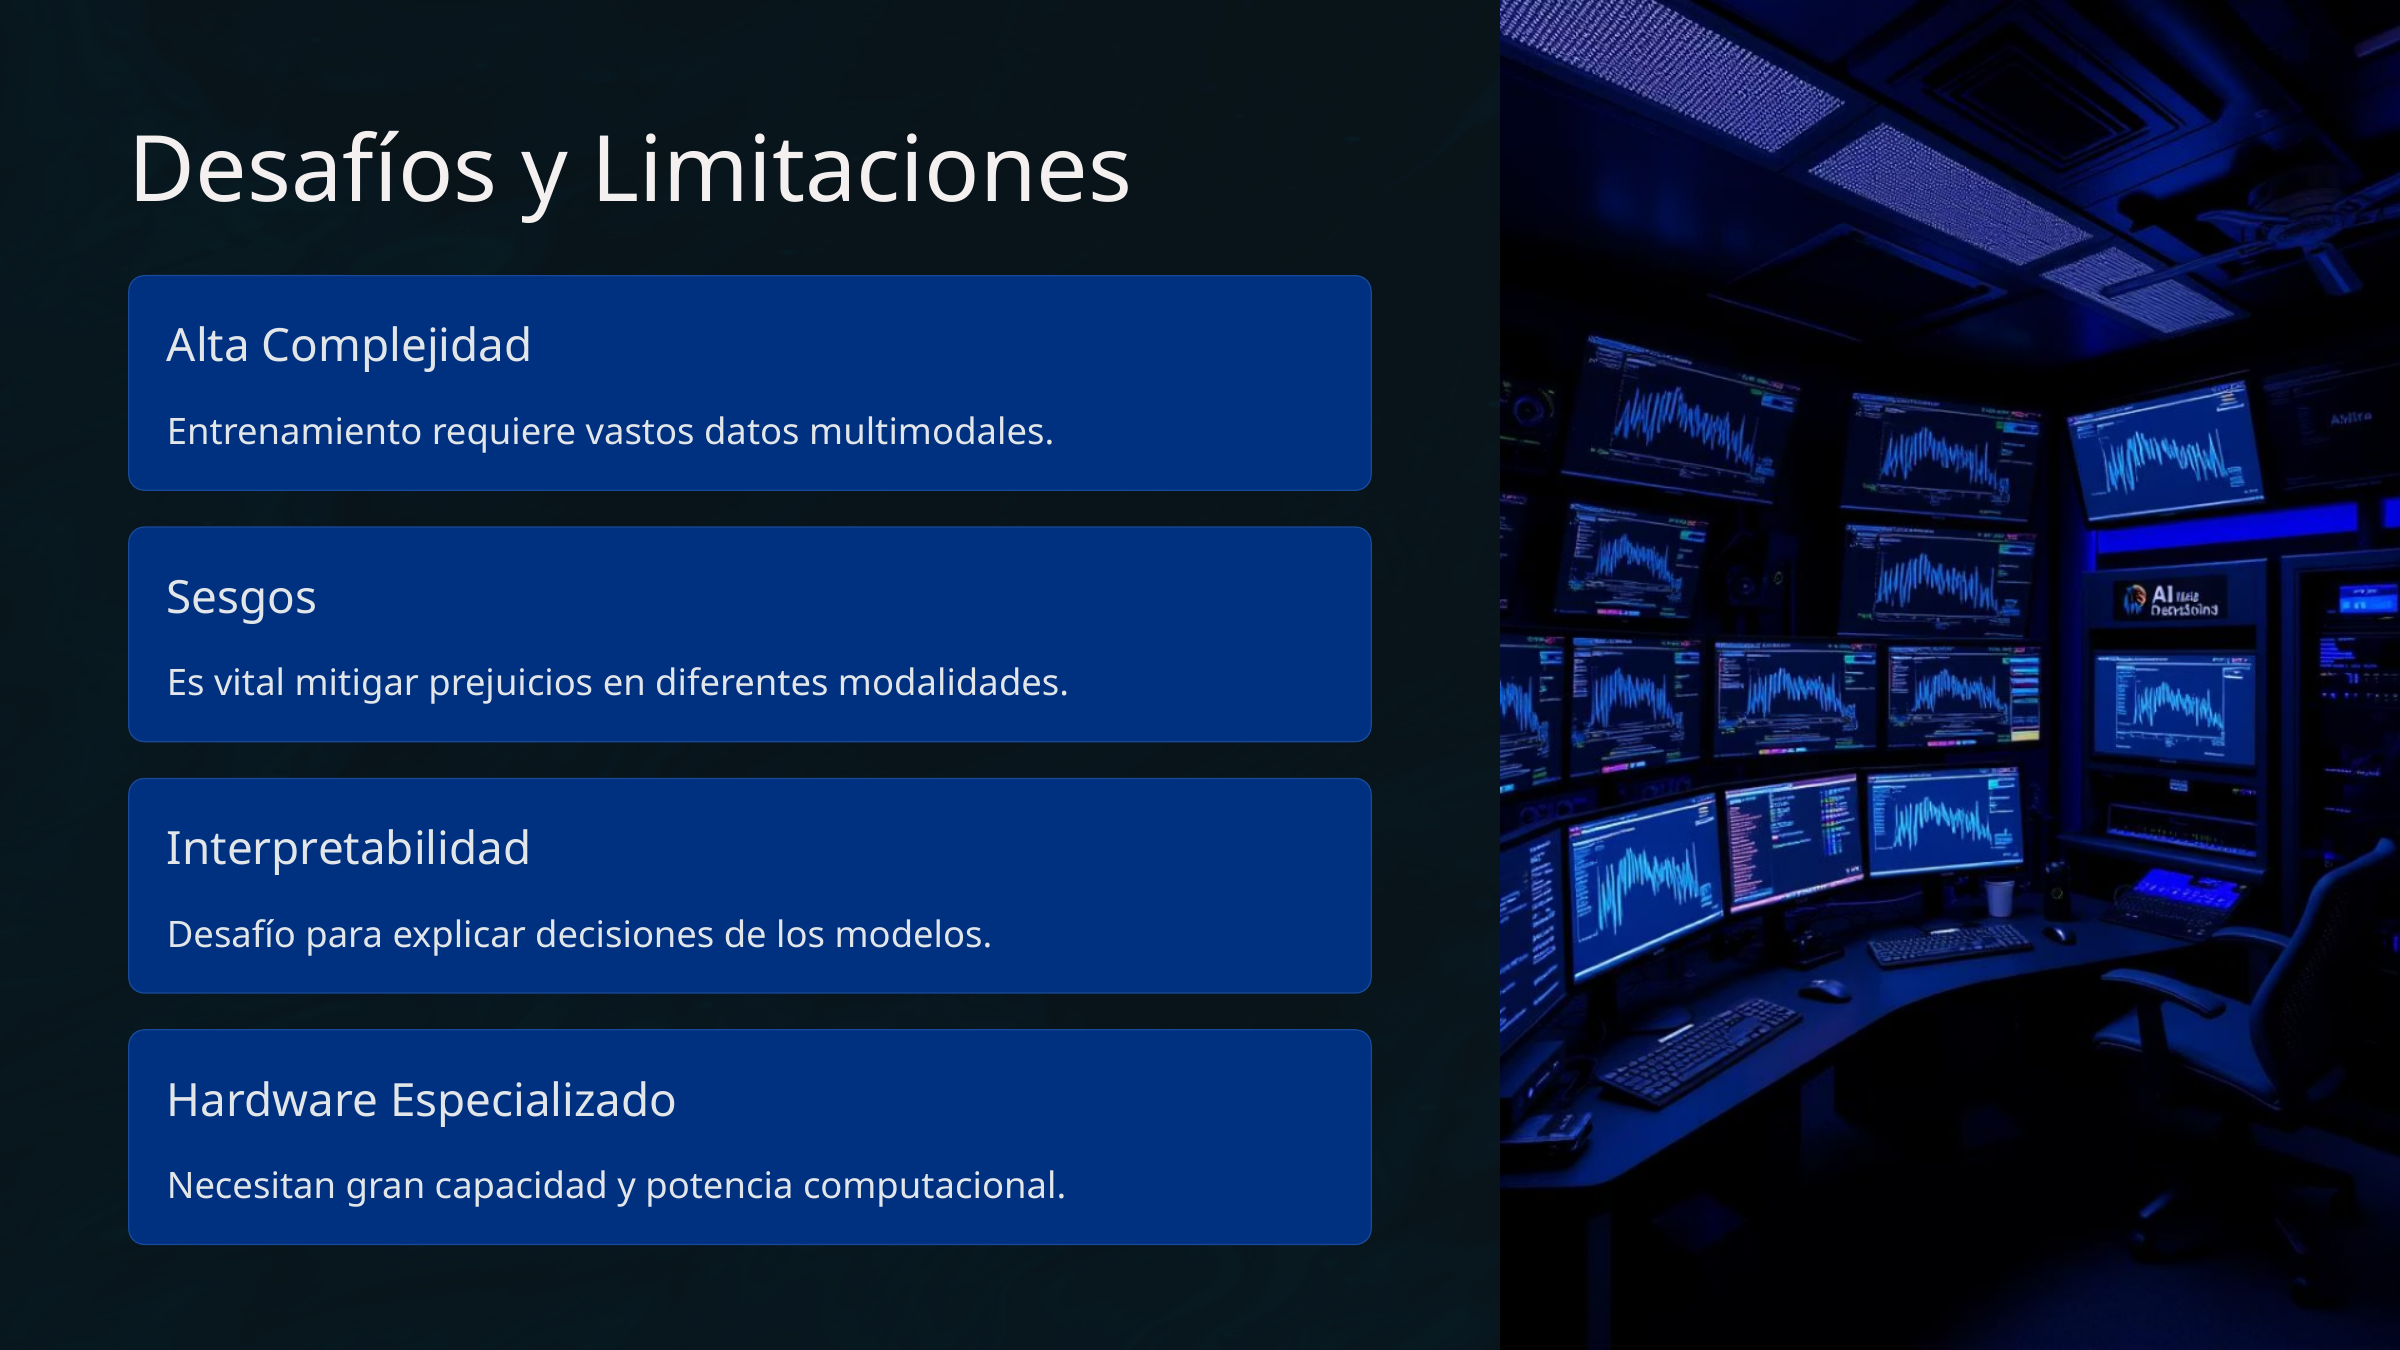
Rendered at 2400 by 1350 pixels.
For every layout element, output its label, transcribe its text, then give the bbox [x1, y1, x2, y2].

text_box [128, 778, 1372, 994]
picture [1499, 0, 2400, 1350]
text_box Desafíos y Limitaciones [128, 105, 1183, 221]
text_box Hardware Especializado [166, 1067, 698, 1126]
text_box Entrenamiento requiere vastos datos multimodales. [166, 393, 1334, 453]
text_box Alta Complejidad [166, 313, 627, 372]
text_box [128, 1029, 1372, 1245]
text_box Desafío para explicar decisiones de los modelos. [166, 896, 1334, 955]
text_box Necesitan gran capacidad y potencia computacional. [166, 1147, 1334, 1207]
text_box [128, 527, 1372, 742]
text_box Sesgos [166, 565, 627, 623]
text_box Es vital mitigar prejuicios en diferentes modalidades. [166, 644, 1334, 704]
text_box [128, 275, 1372, 491]
text_box Interpretabilidad [166, 816, 627, 874]
